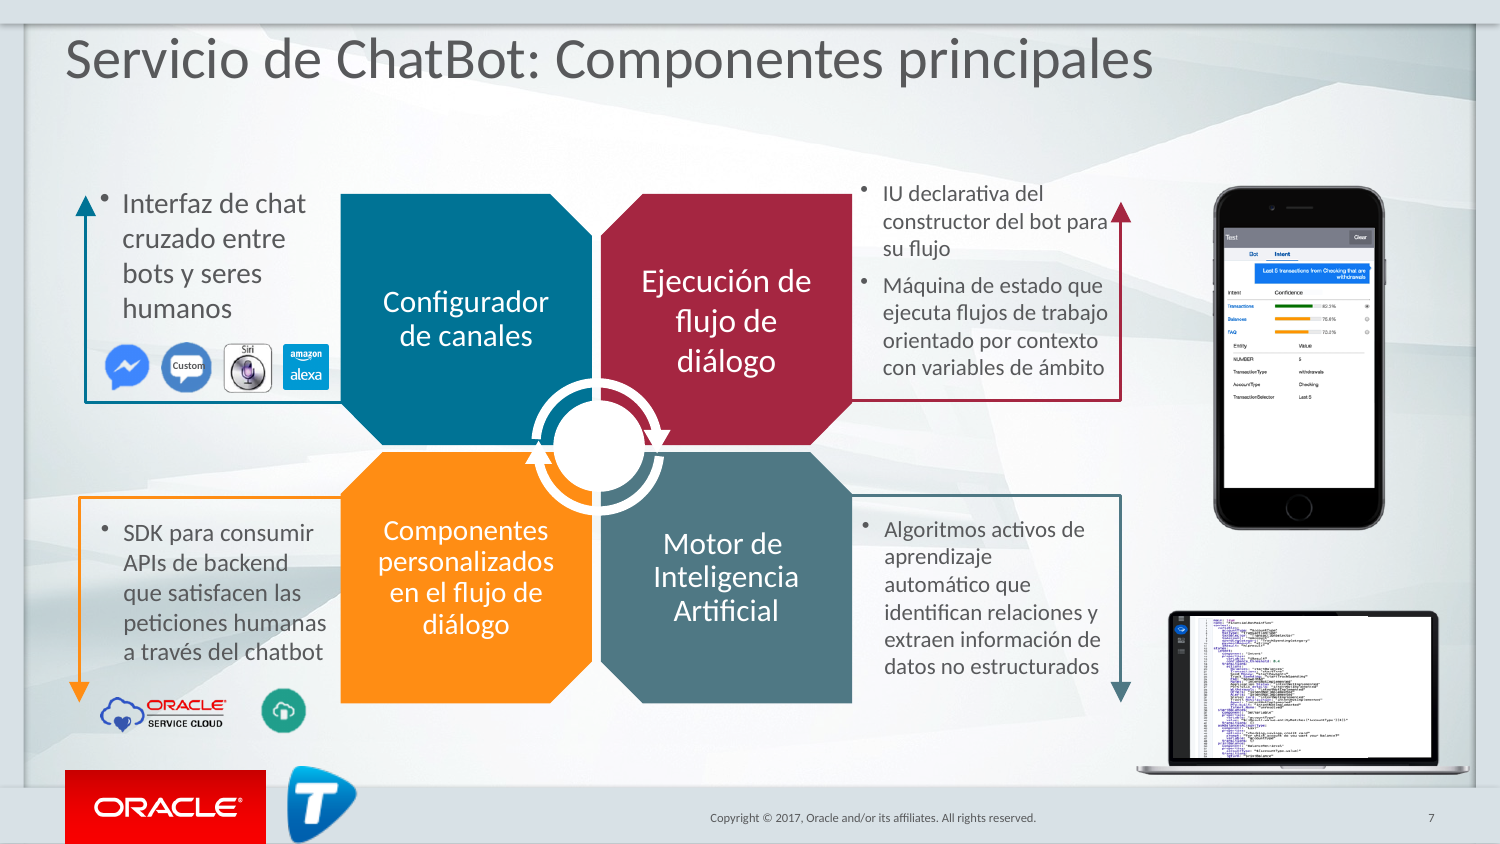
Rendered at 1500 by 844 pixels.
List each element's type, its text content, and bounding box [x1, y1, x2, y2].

text_box [857, 201, 1132, 402]
title Servicio de ChatBot: Componentes principales [65, 50, 1435, 160]
picture [287, 766, 363, 844]
text_box [857, 495, 1131, 703]
picture [98, 339, 155, 396]
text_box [524, 384, 665, 516]
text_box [161, 341, 213, 393]
text_box [75, 195, 267, 403]
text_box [531, 377, 671, 510]
text_box Algoritmos activos de aprendizaje automático que identifican relaciones y extraen información de datos no estructurados [861, 514, 1093, 683]
text_box Interfaz de chat cruzado entre bots y seres humanos [99, 184, 328, 296]
picture [65, 770, 266, 844]
picture [221, 341, 274, 393]
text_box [340, 193, 853, 704]
slide_number 7 [1387, 806, 1435, 830]
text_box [1136, 610, 1470, 785]
picture [241, 684, 325, 737]
picture [302, 352, 311, 358]
picture [100, 696, 227, 734]
text_box IU declarativa del constructor del bot para su flujo Máquina de estado que ejecuta flujos de trabajo orientado por contexto con variables de ámbito [860, 178, 1112, 385]
text_box [68, 496, 335, 703]
text_box [156, 392, 335, 403]
text_box SDK para consumir APIs de backend que satisfacen las peticiones humanas a través del chatbot [121, 516, 329, 672]
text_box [1198, 178, 1396, 543]
